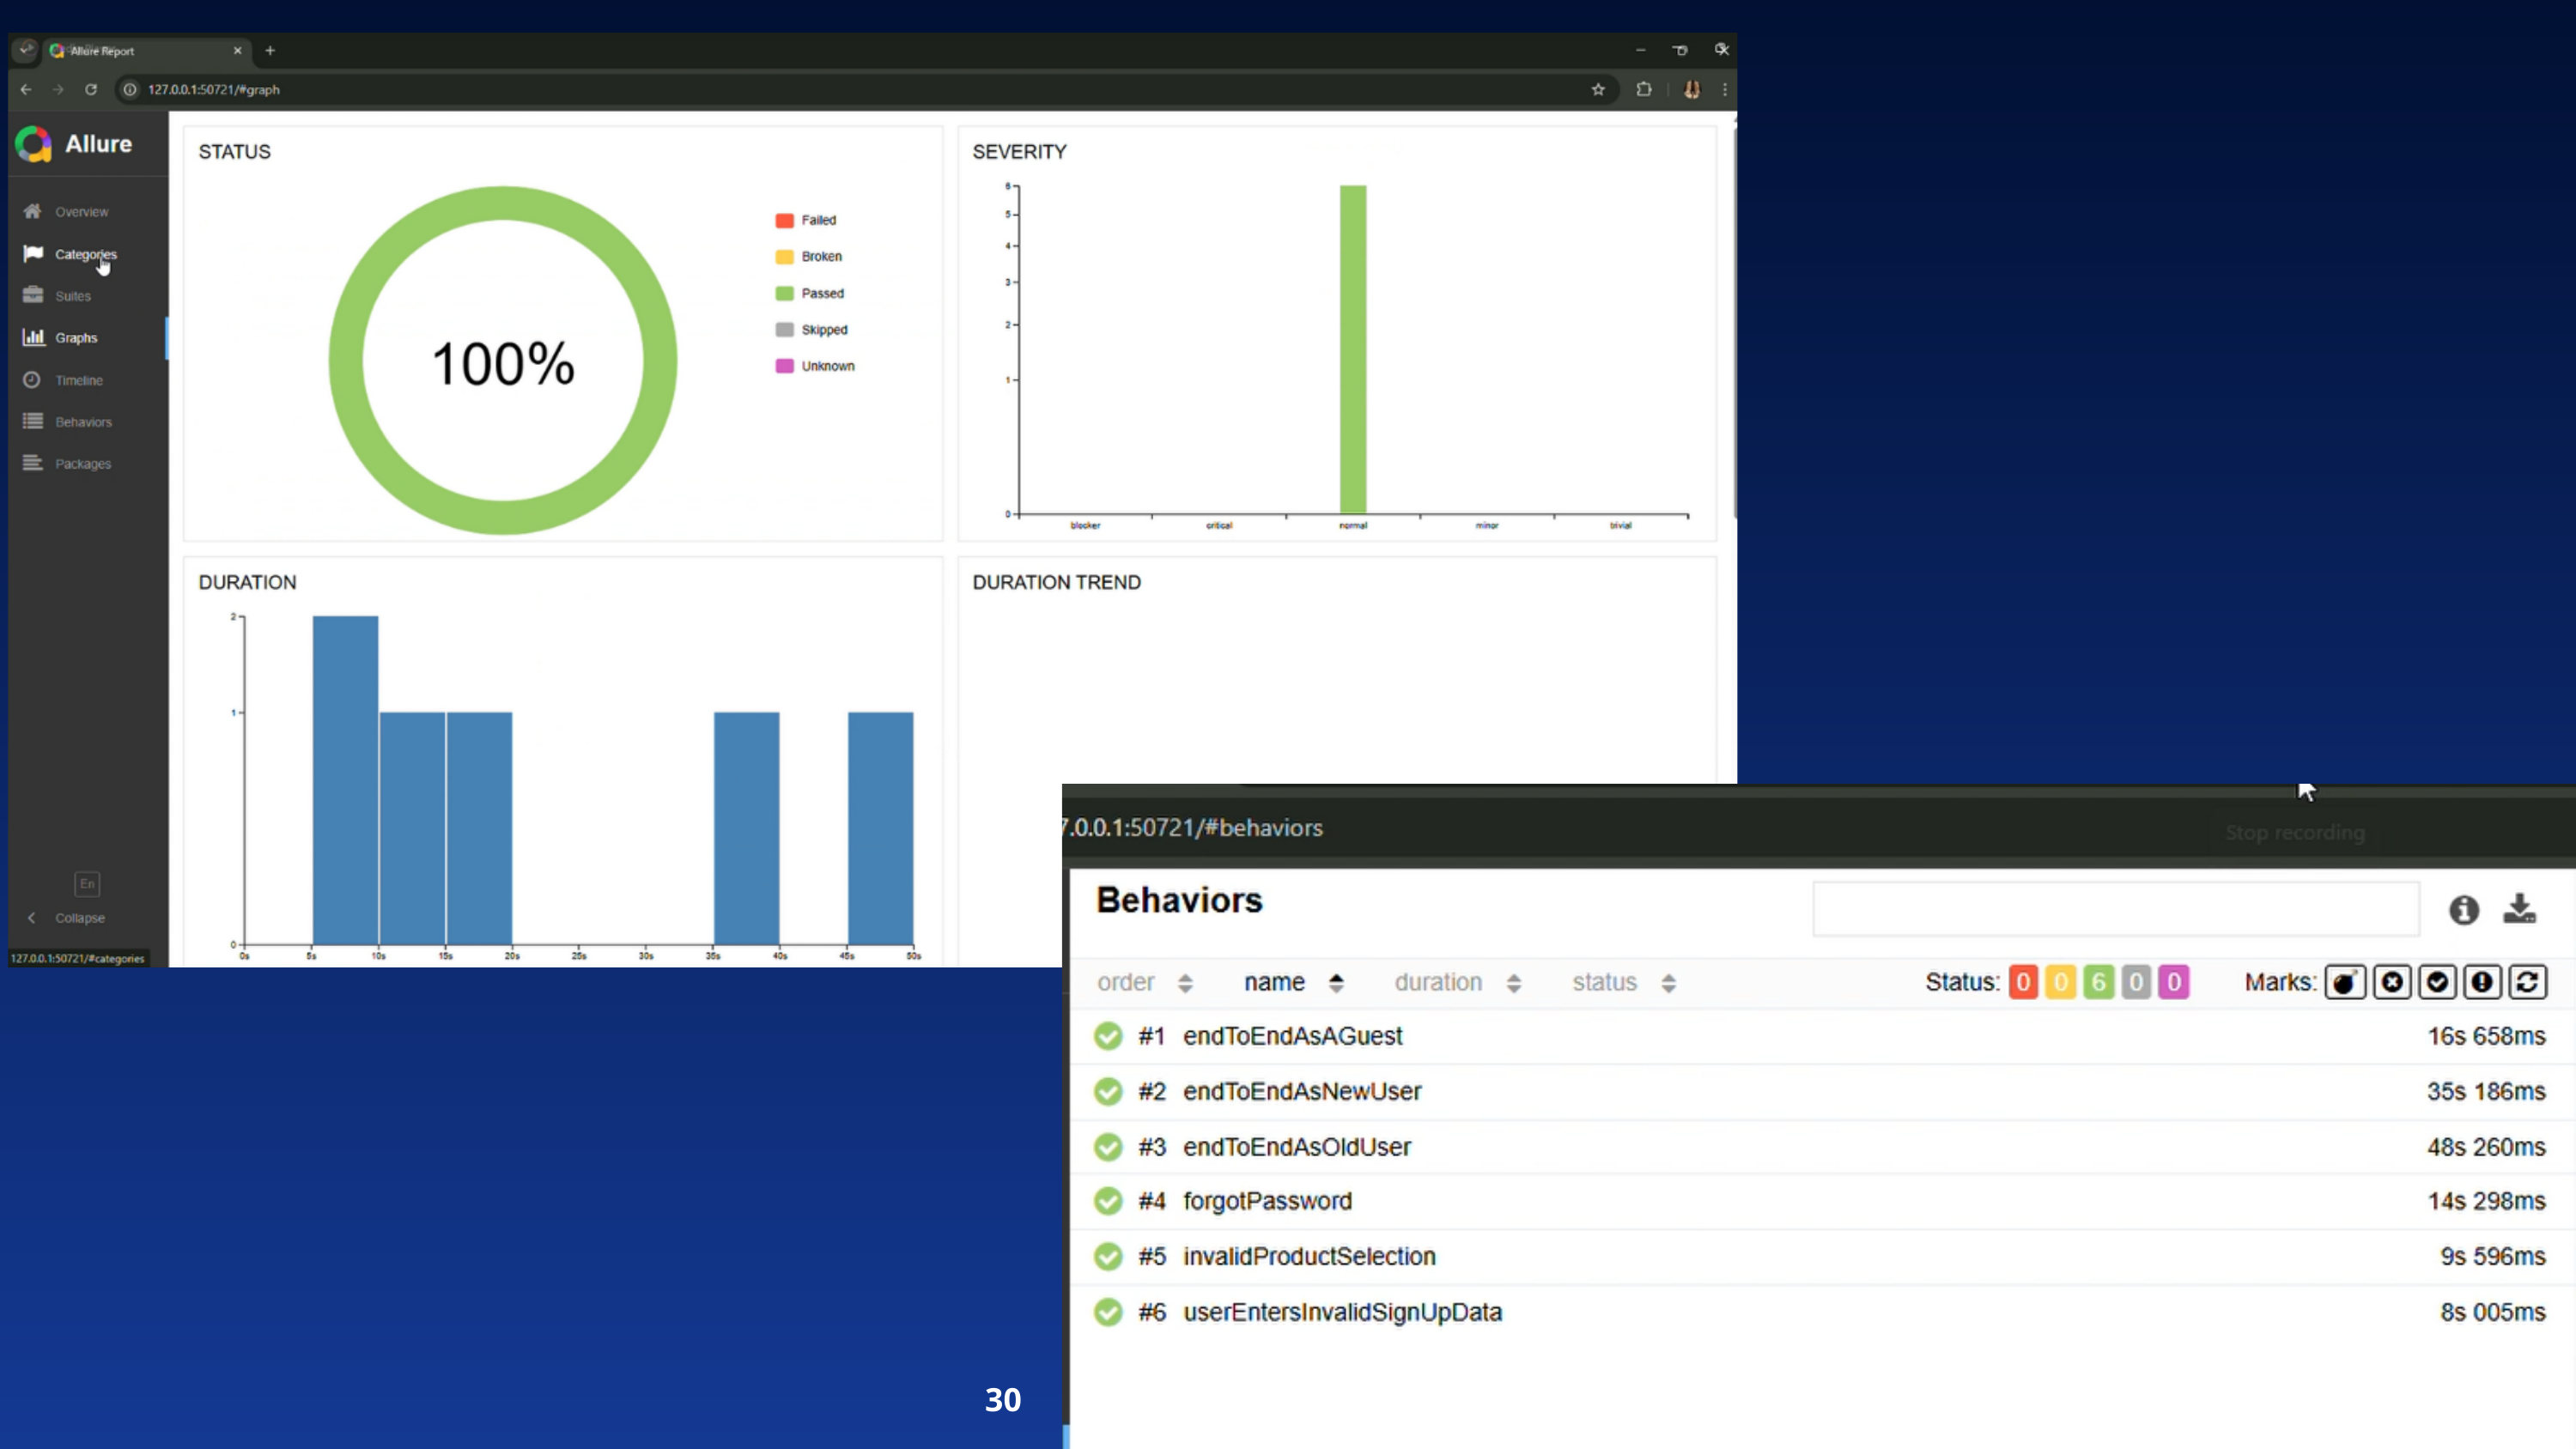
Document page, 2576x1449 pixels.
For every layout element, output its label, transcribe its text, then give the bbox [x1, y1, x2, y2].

text_box [8, 33, 1738, 967]
text_box 30 [976, 1376, 1030, 1419]
text_box [1061, 784, 2576, 1449]
